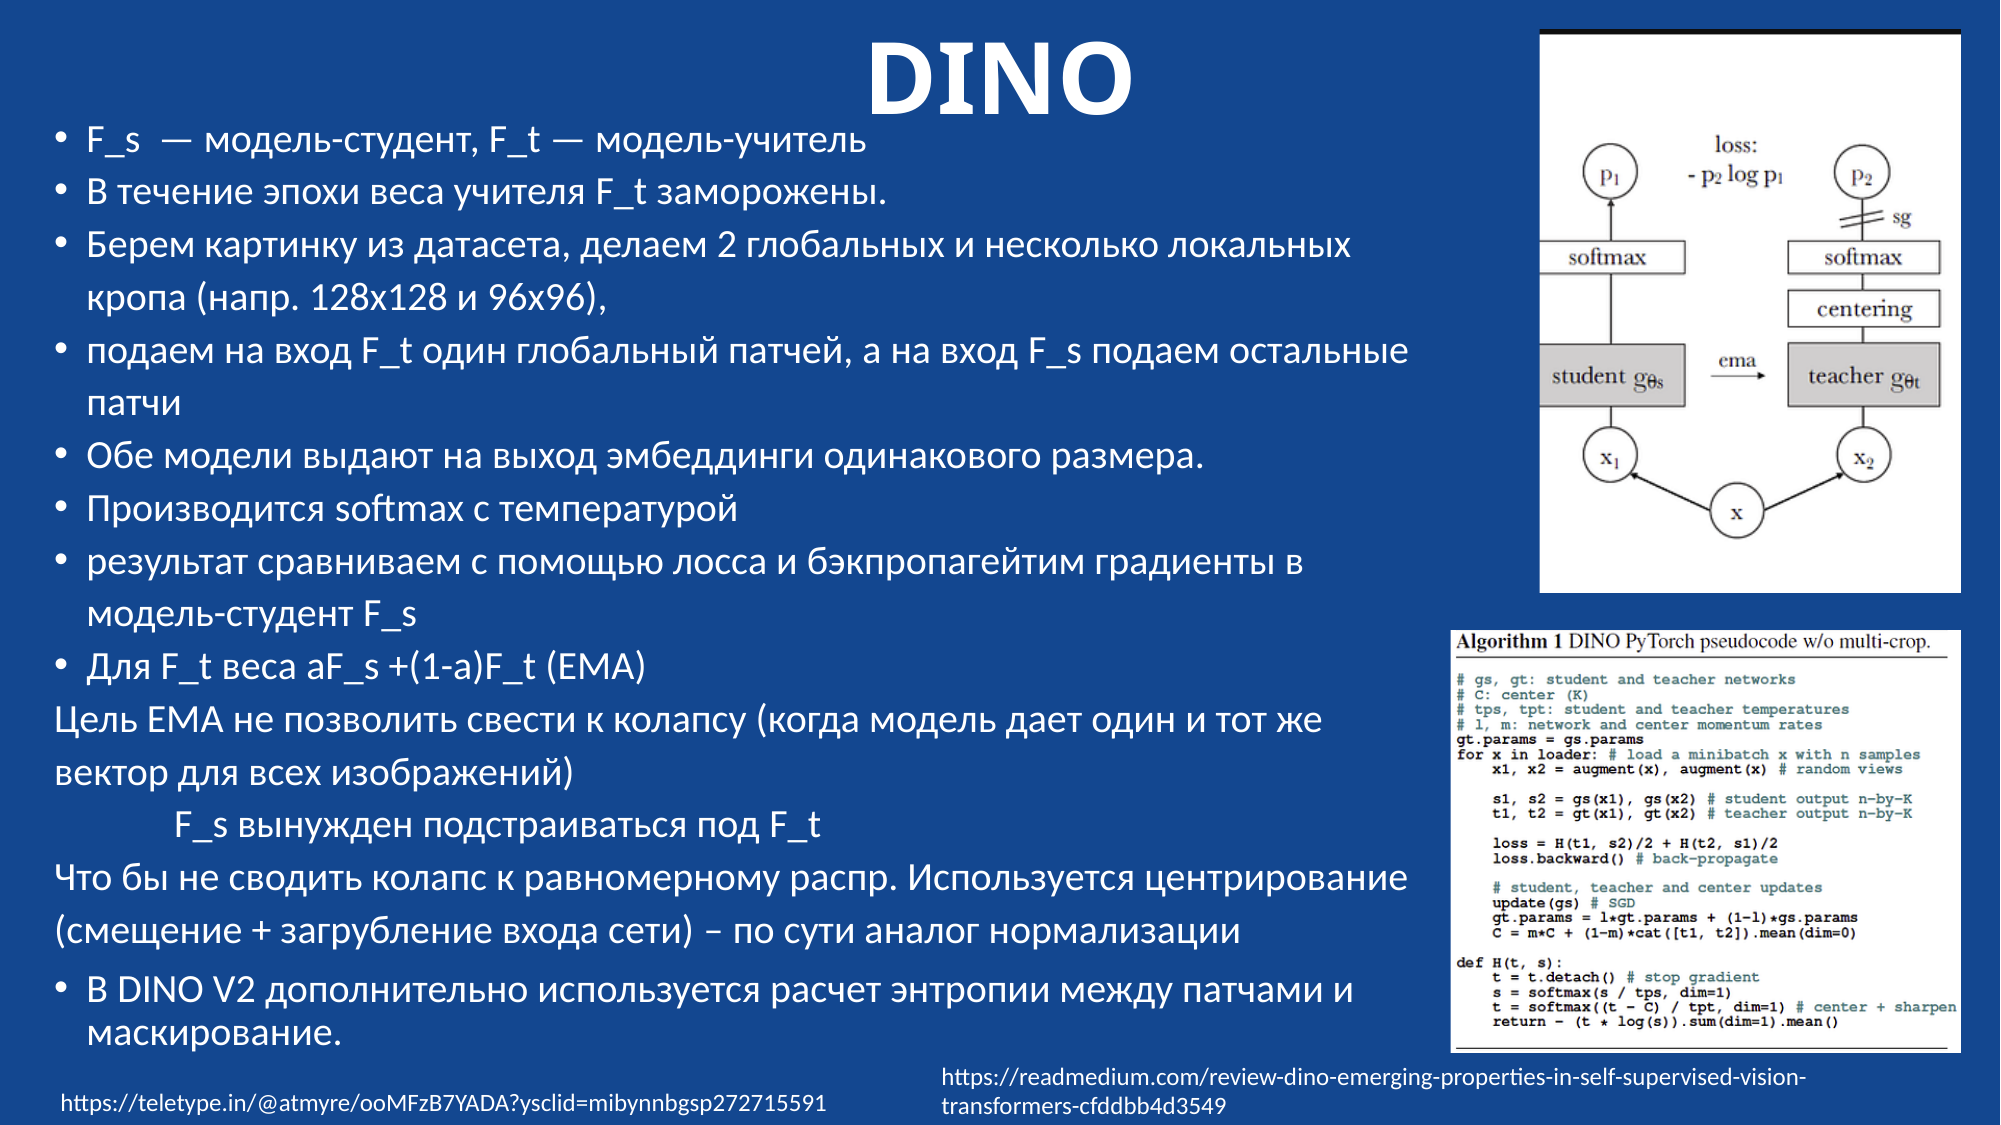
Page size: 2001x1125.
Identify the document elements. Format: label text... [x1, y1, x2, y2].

text_box https://teletype.in/@atmyre/ooMFzB7YADA?ysclid=mibynnbgsp272715591 [45, 1079, 1046, 1125]
title DINO [137, 13, 1863, 152]
list F_s — модель-студент, F_t — модель-учитель В течение эпохи веса учителя F_t заморожены. Берем картинку из датасета, делаем 2 глобальных и несколько локальных кропа (напр. 128х128 и 96х96), подаем на вход F_t один глобальный патчей, а на вход F_s подаем остальные патчи Обе модели выдают на выход эмбеддинги одинакового размера. Производится softmax с температурой результат сравниваем с помощью лосса и бэкпропагейтим градиенты в модель-студент F_s Для F_t веса aF_s +(1-a)F_t (EMA) Цель EMA не позволить свести к колапсу (когда модель дает один и тот же вектор для всех изображений) F_s вынужден подстраиваться под F_t Что бы не сводить колапс к равномерному распр. Используется центрирование (смещение + загрубление входа сети) – по сути аналог нормализации В DINO V2 дополнительно используется расчет энтропии между патчами и маскирование. [39, 99, 1451, 1077]
picture [1450, 630, 1961, 1053]
picture [1539, 29, 1961, 593]
text_box https://readmedium.com/review-dino-emerging-properties-in-self-supervised-vision-transformers-cfddbb4d3549 [926, 1052, 1928, 1125]
